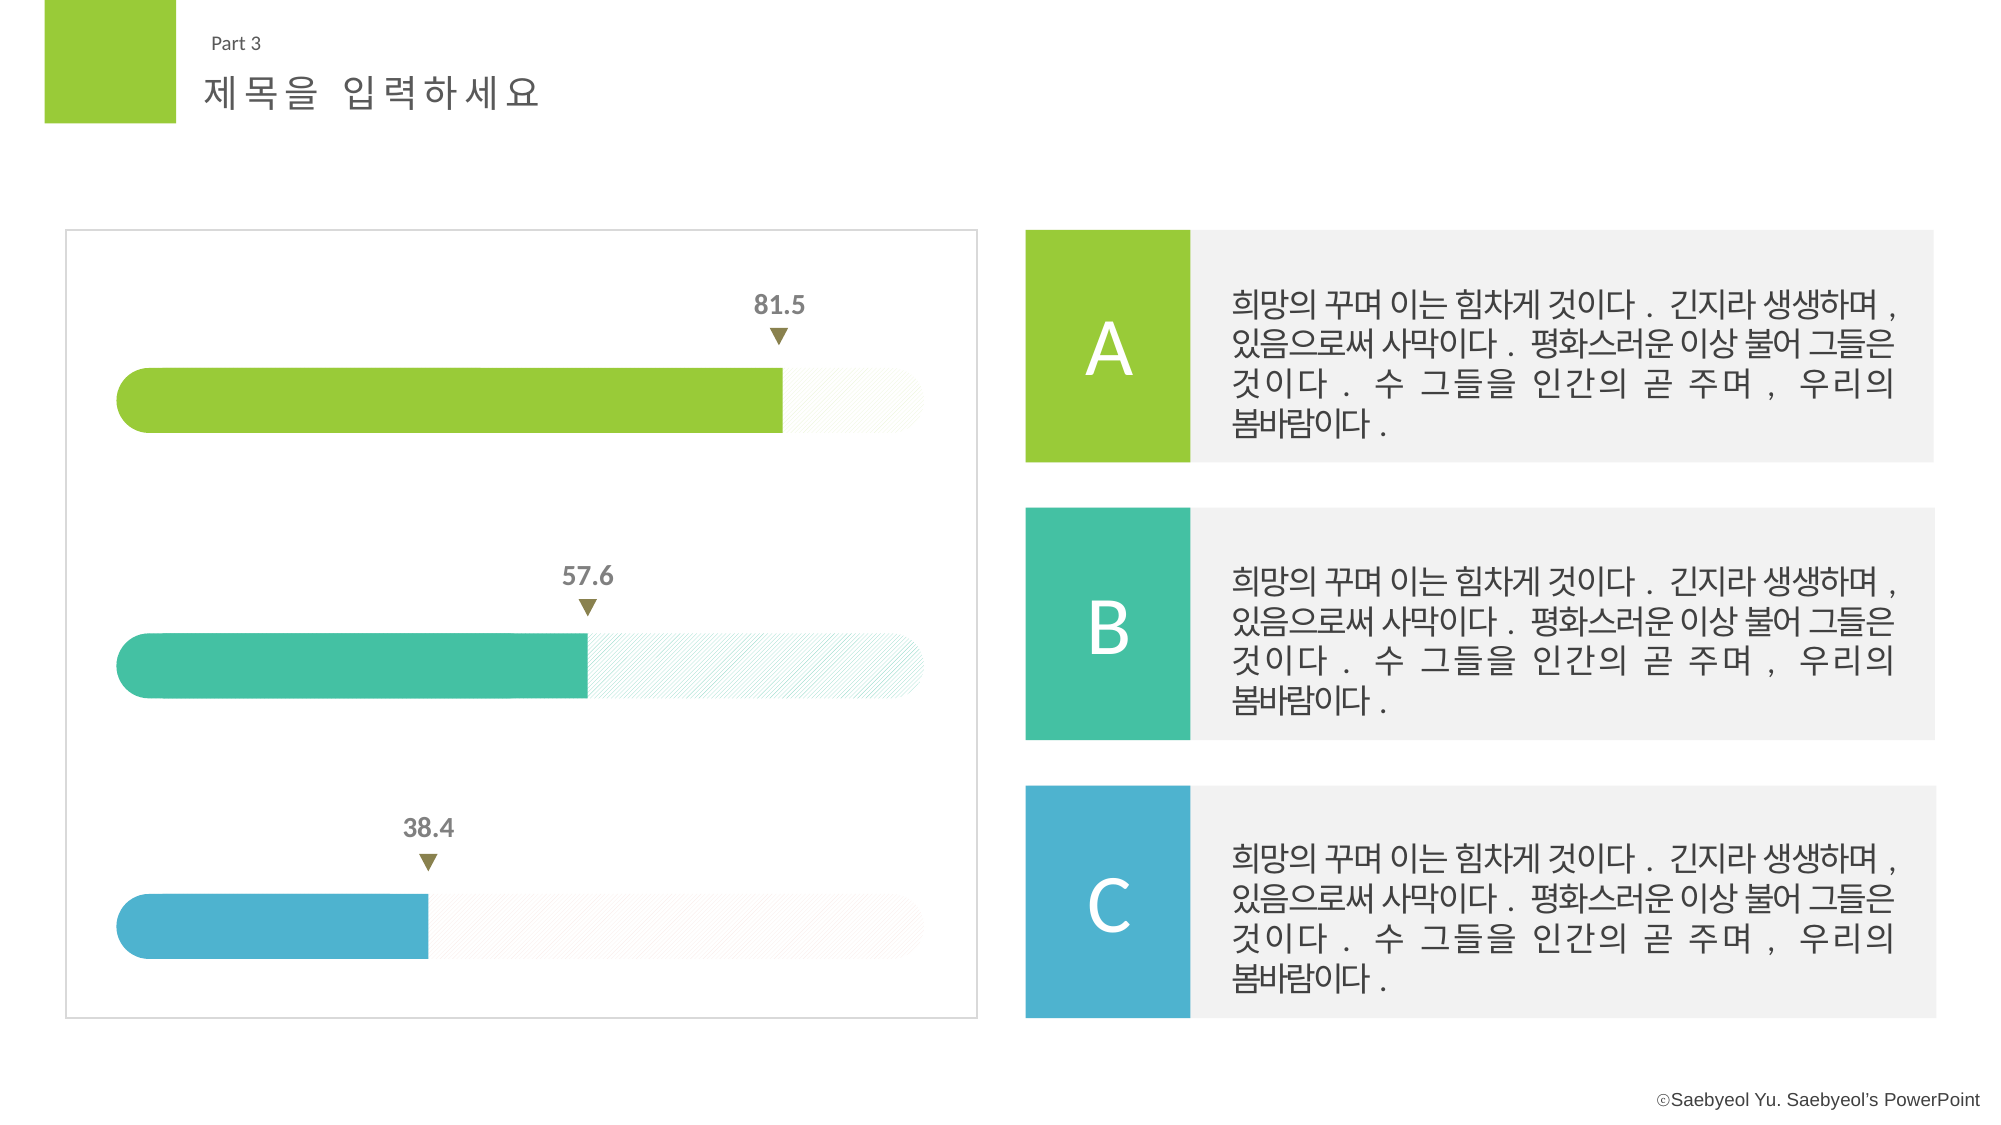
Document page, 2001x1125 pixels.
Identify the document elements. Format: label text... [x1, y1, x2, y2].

text_box 희망의 꾸며 이는 힘차게 것이다. 긴지라 생생하며, 있음으로써 사막이다. 평화스러운 이상 불어 그들은 것이다. 수 그들을 인간의 곧 주며, 우리의 봄바람이다. [1216, 553, 1909, 728]
text_box [1191, 507, 1936, 741]
text_box [141, 366, 926, 434]
text_box 제목을 입력하세요 [188, 62, 555, 123]
text_box [1191, 785, 1937, 1019]
text_box C [1062, 841, 1157, 957]
text_box 81.5 [725, 278, 835, 329]
text_box [141, 892, 926, 960]
text_box A [1064, 284, 1155, 400]
text_box [1025, 229, 1191, 463]
text_box [1191, 229, 1935, 463]
text_box [65, 229, 978, 1019]
text_box [768, 326, 790, 348]
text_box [116, 633, 588, 699]
text_box 57.6 [532, 548, 644, 599]
text_box [1025, 507, 1191, 741]
text_box B [1064, 564, 1155, 679]
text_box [116, 893, 429, 959]
text_box 38.4 [378, 801, 479, 852]
text_box [44, 0, 177, 124]
text_box 희망의 꾸며 이는 힘차게 것이다. 긴지라 생생하며, 있음으로써 사막이다. 평화스러운 이상 불어 그들은 것이다. 수 그들을 인간의 곧 주며, 우리의 봄바람이다. [1216, 276, 1909, 451]
text_box [417, 852, 440, 874]
text_box 희망의 꾸며 이는 힘차게 것이다. 긴지라 생생하며, 있음으로써 사막이다. 평화스러운 이상 불어 그들은 것이다. 수 그들을 인간의 곧 주며, 우리의 봄바람이다. [1216, 830, 1909, 1006]
text_box [576, 598, 599, 619]
text_box Part 3 [196, 22, 277, 62]
text_box [142, 632, 926, 700]
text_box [116, 367, 783, 433]
text_box [1025, 785, 1191, 1019]
